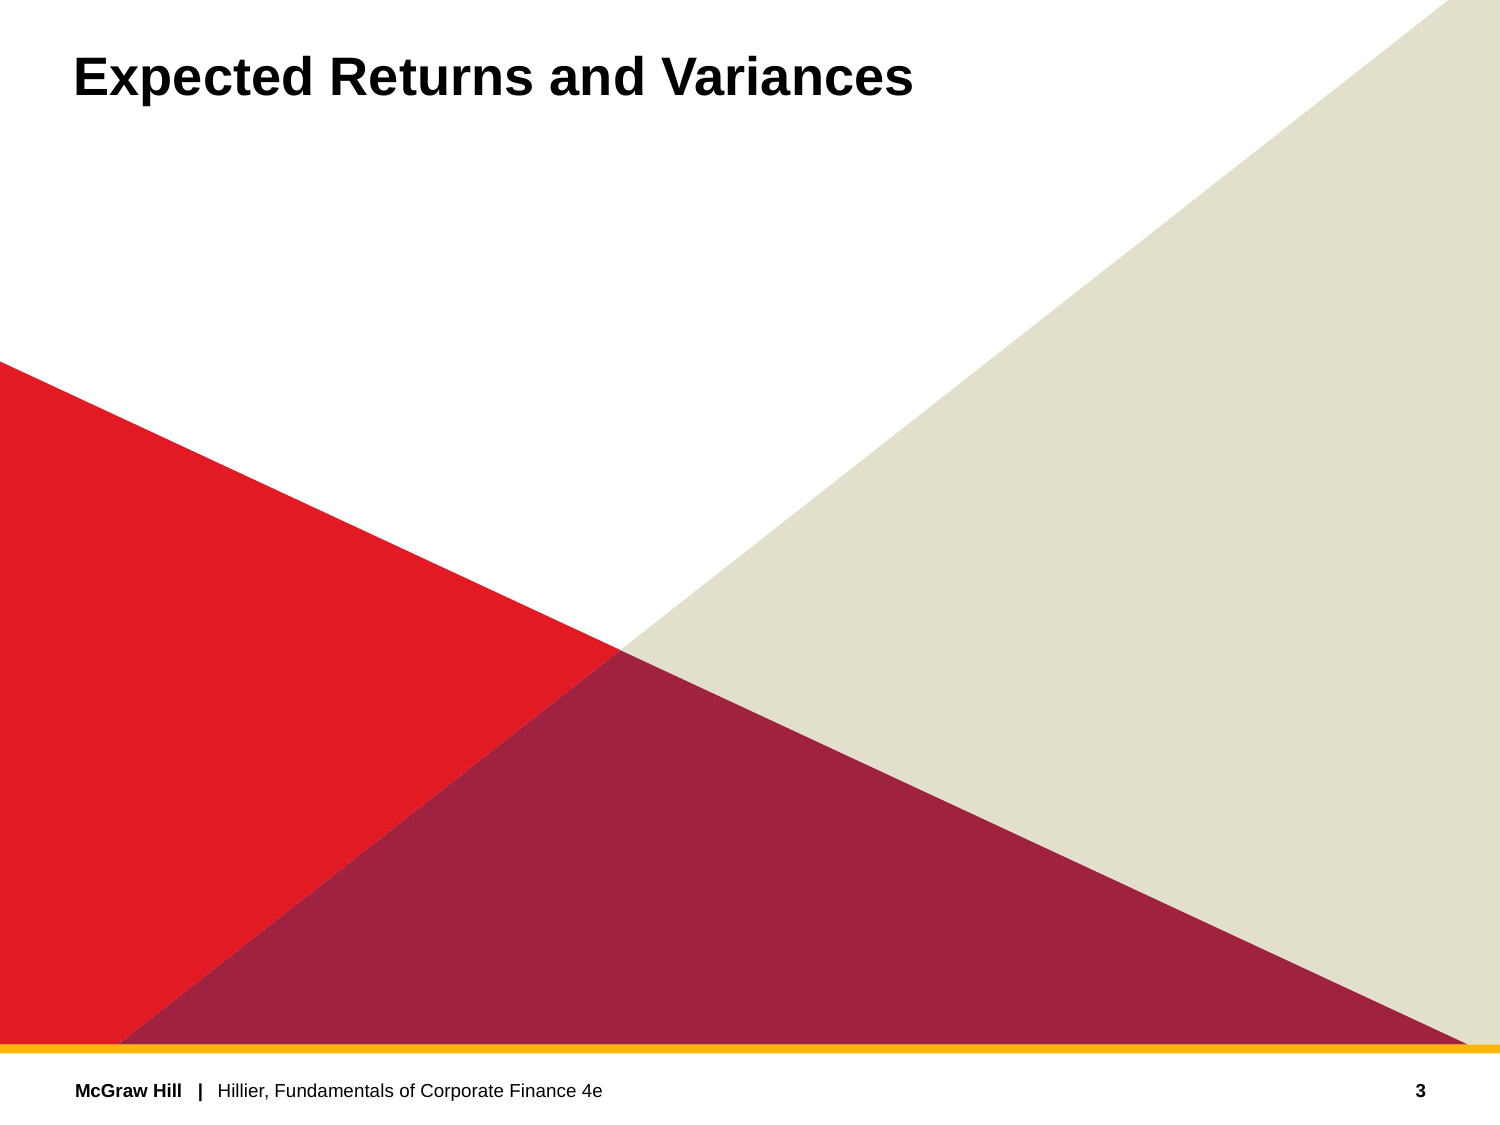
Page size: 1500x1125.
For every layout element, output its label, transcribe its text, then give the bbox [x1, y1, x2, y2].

slide_number 3 [1283, 1071, 1442, 1109]
footer Hillier, Fundamentals of Corporate Finance 4e [202, 1071, 1103, 1109]
title Expected Returns and Variances [58, 33, 1259, 184]
